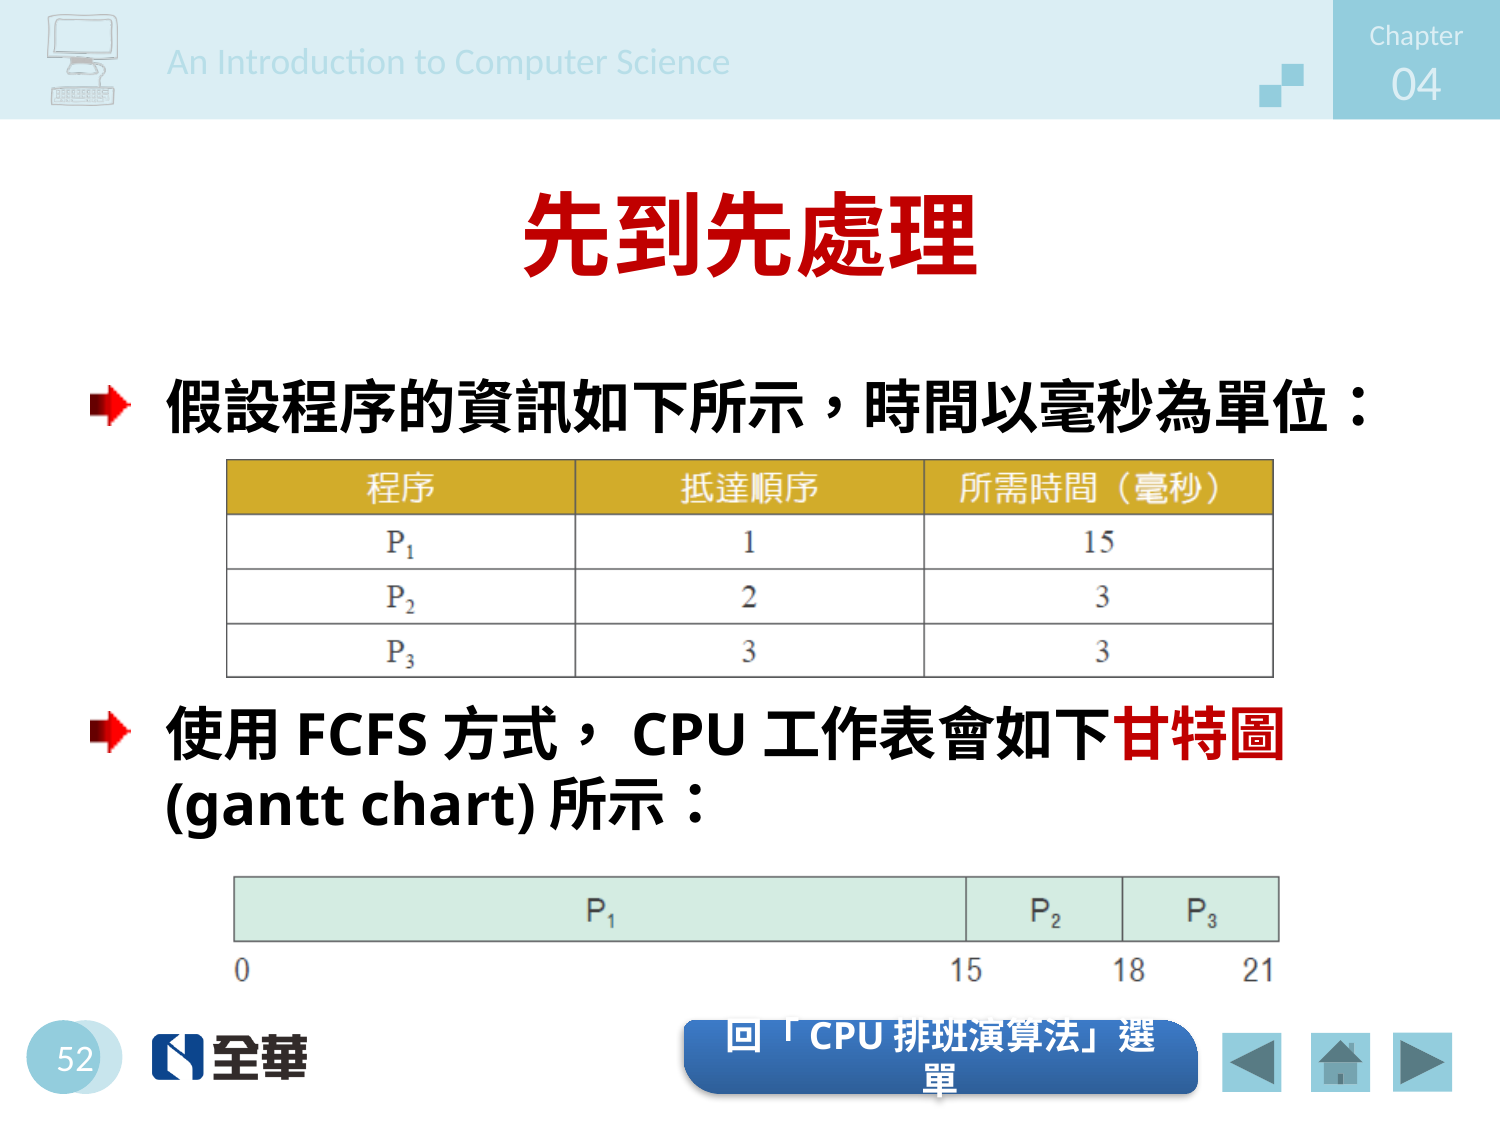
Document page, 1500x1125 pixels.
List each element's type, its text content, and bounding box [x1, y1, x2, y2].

text_box 回「CPU排班演算法」選單 [683, 1022, 1198, 1094]
picture [207, 845, 1295, 1013]
picture [226, 458, 1274, 679]
picture [152, 1034, 307, 1080]
picture [47, 14, 118, 106]
list 假設程序的資訊如下所示，時間以毫秒為單位： 使用FCFS方式，CPU工作表會如下甘特圖(gantt chart)所示： [75, 363, 1425, 1005]
picture [90, 385, 131, 426]
picture [90, 711, 131, 753]
title 先到先處理 [75, 138, 1425, 327]
